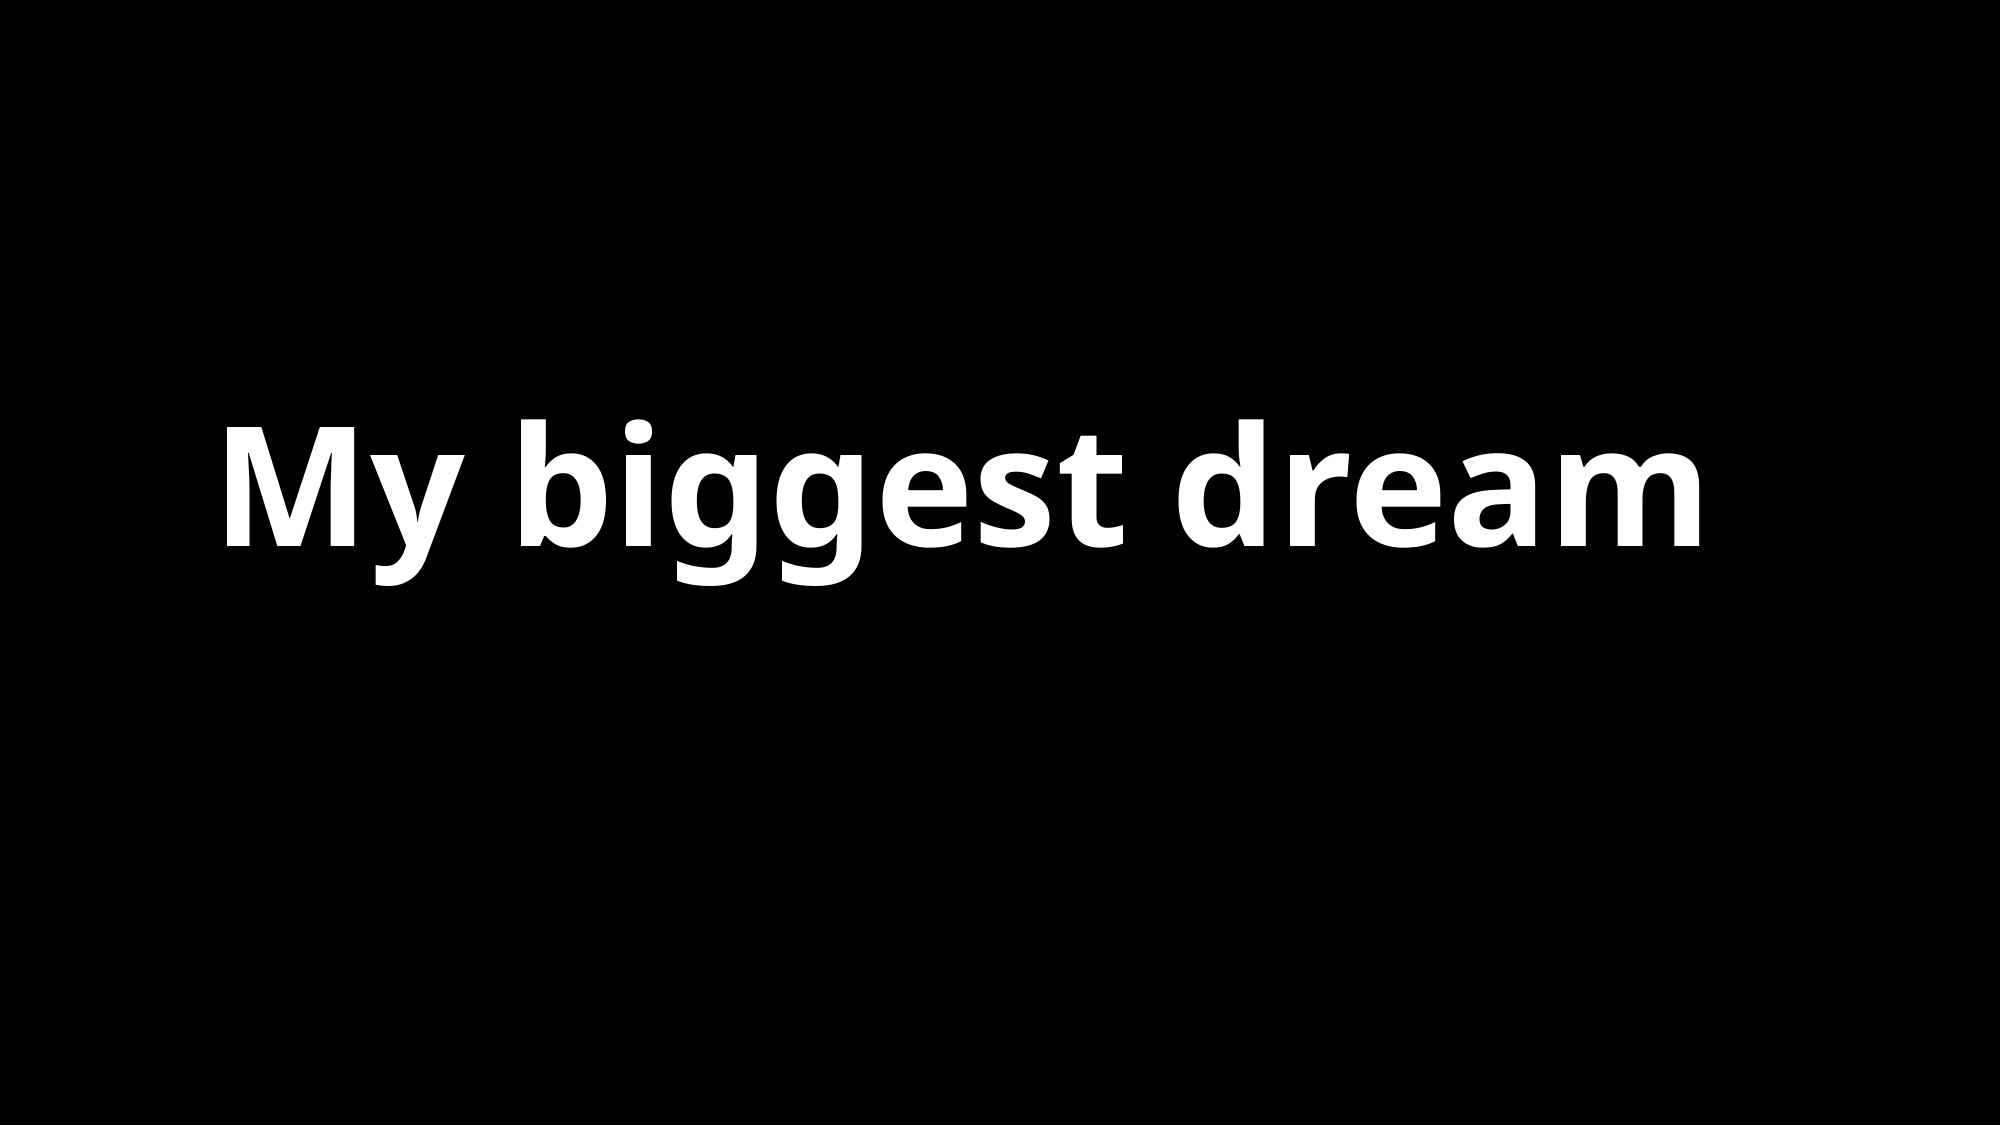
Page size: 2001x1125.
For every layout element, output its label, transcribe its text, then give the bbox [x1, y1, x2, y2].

text_box My biggest dream [198, 372, 1839, 588]
